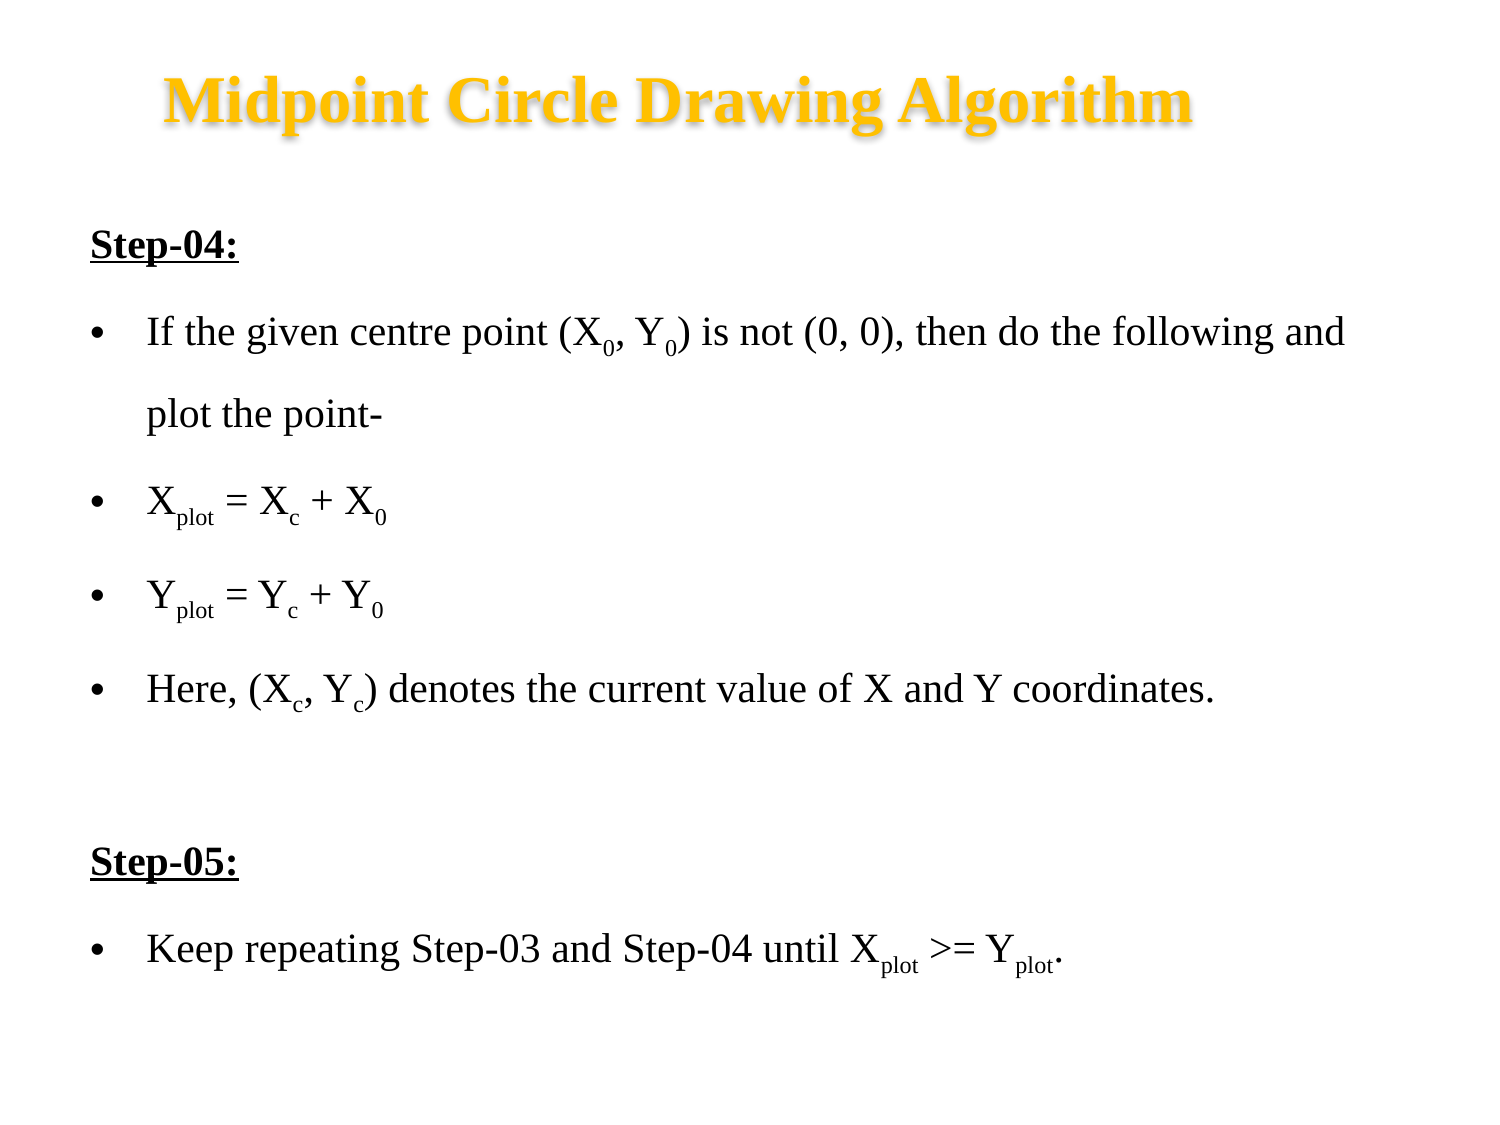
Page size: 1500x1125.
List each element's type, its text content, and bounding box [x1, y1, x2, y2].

list Step-04: If the given centre point (X0, Y0) is not (0, 0), then do the following and plot the point- Xplot = Xc + X0 Yplot = Yc + Y0 Here, (Xc, Yc) denotes the current value of X and Y coordinates. Step-05: Keep repeating Step-03 and Step-04 until Xplot >= Yplot. [75, 184, 1425, 1071]
text_box Midpoint Circle Drawing Algorithm [88, 54, 1270, 138]
